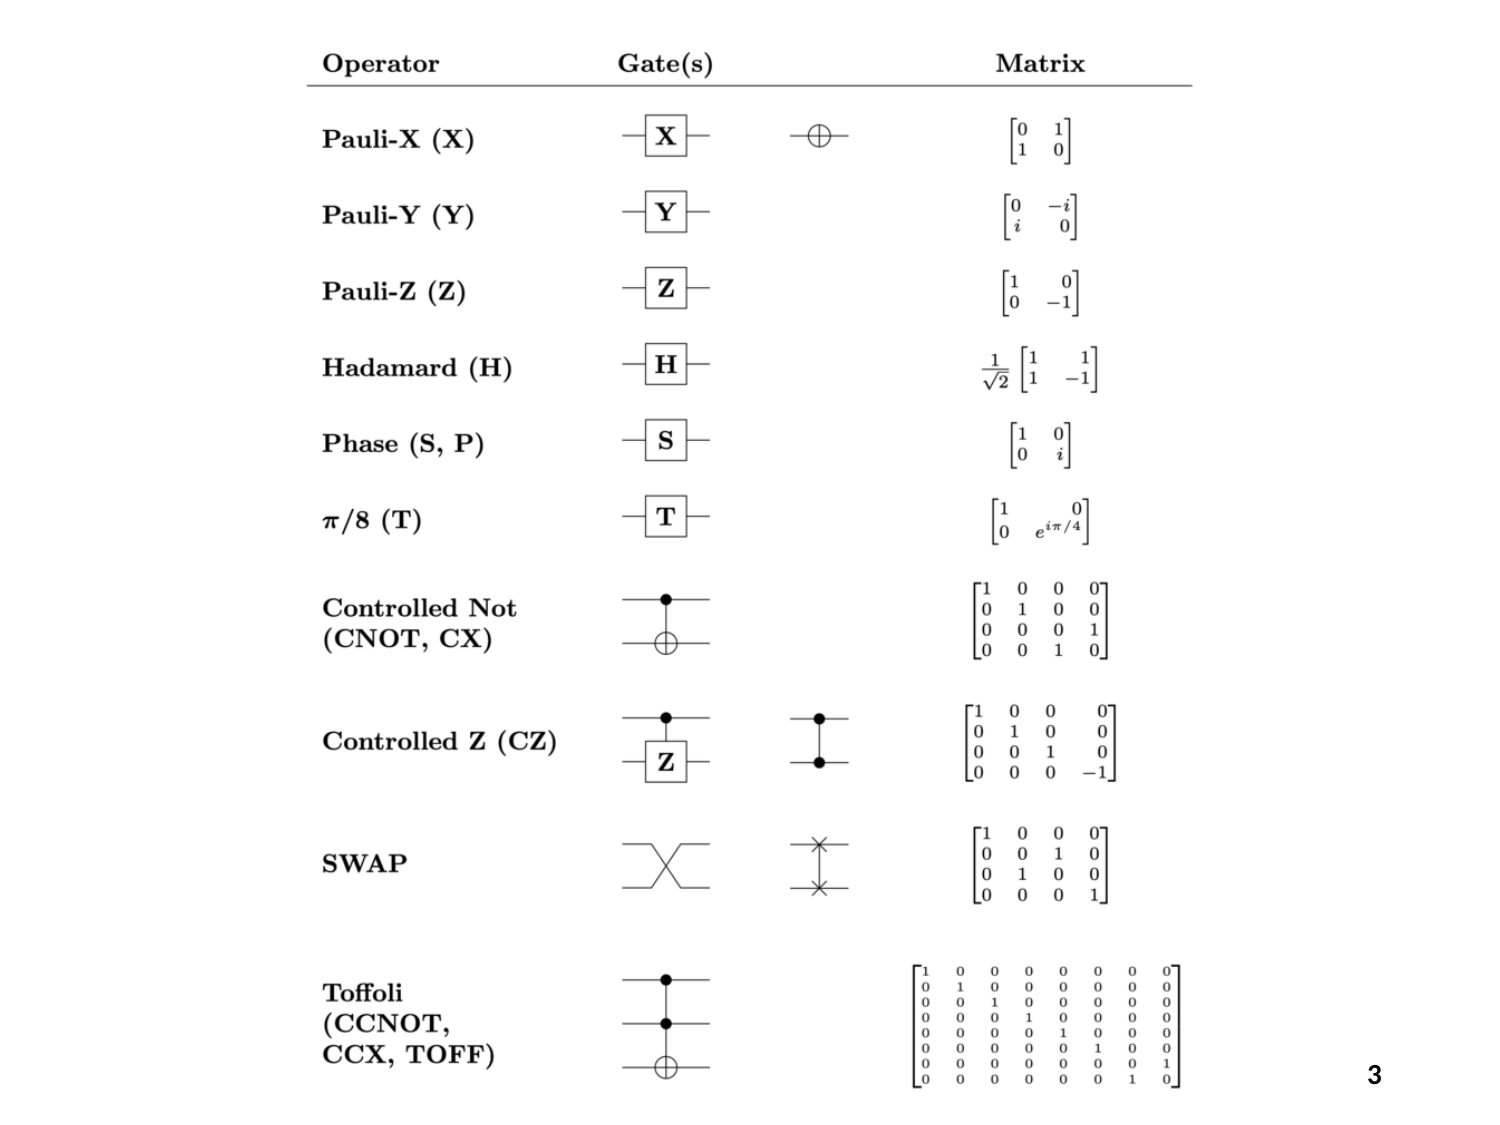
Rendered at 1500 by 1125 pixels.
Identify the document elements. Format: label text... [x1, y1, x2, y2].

slide_number 3 [1196, 1042, 1397, 1103]
picture [304, 42, 1196, 1103]
